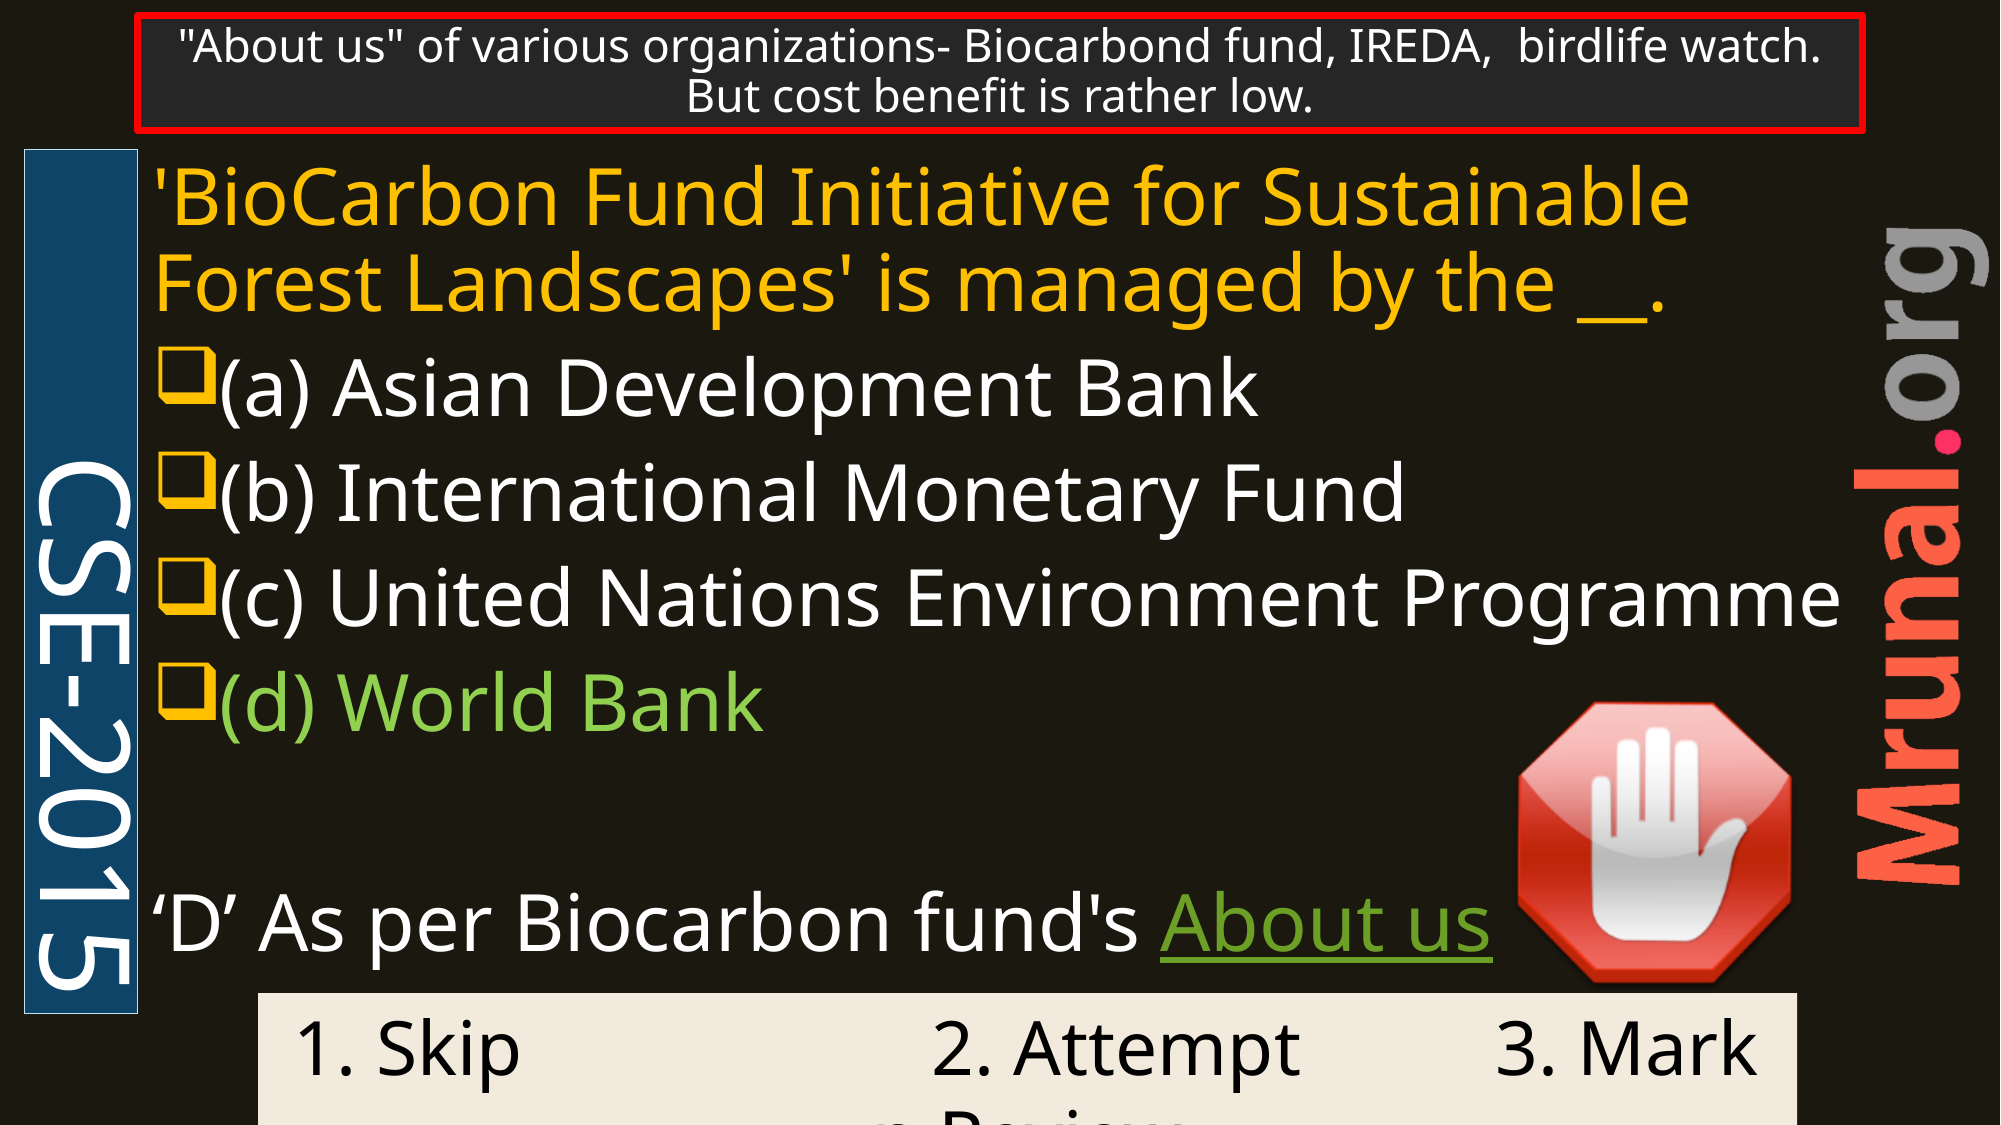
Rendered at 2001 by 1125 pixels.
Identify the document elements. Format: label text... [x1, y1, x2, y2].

title "About us" of various organizations- Biocarbond fund, IREDA, birdlife watch. But cost benefit is rather low. [134, 12, 1866, 134]
list 'BioCarbon Fund Initiative for Sustainable Forest Landscapes' is managed by the __. (a) Asian Development Bank (b) International Monetary Fund (c) United Nations Environment Programme (d) World Bank ‘D’ As per Biocarbon fund's About us [138, 149, 1863, 1014]
picture [1863, 223, 2000, 894]
list CSE-2015 [24, 149, 138, 1014]
picture [1508, 700, 1802, 994]
